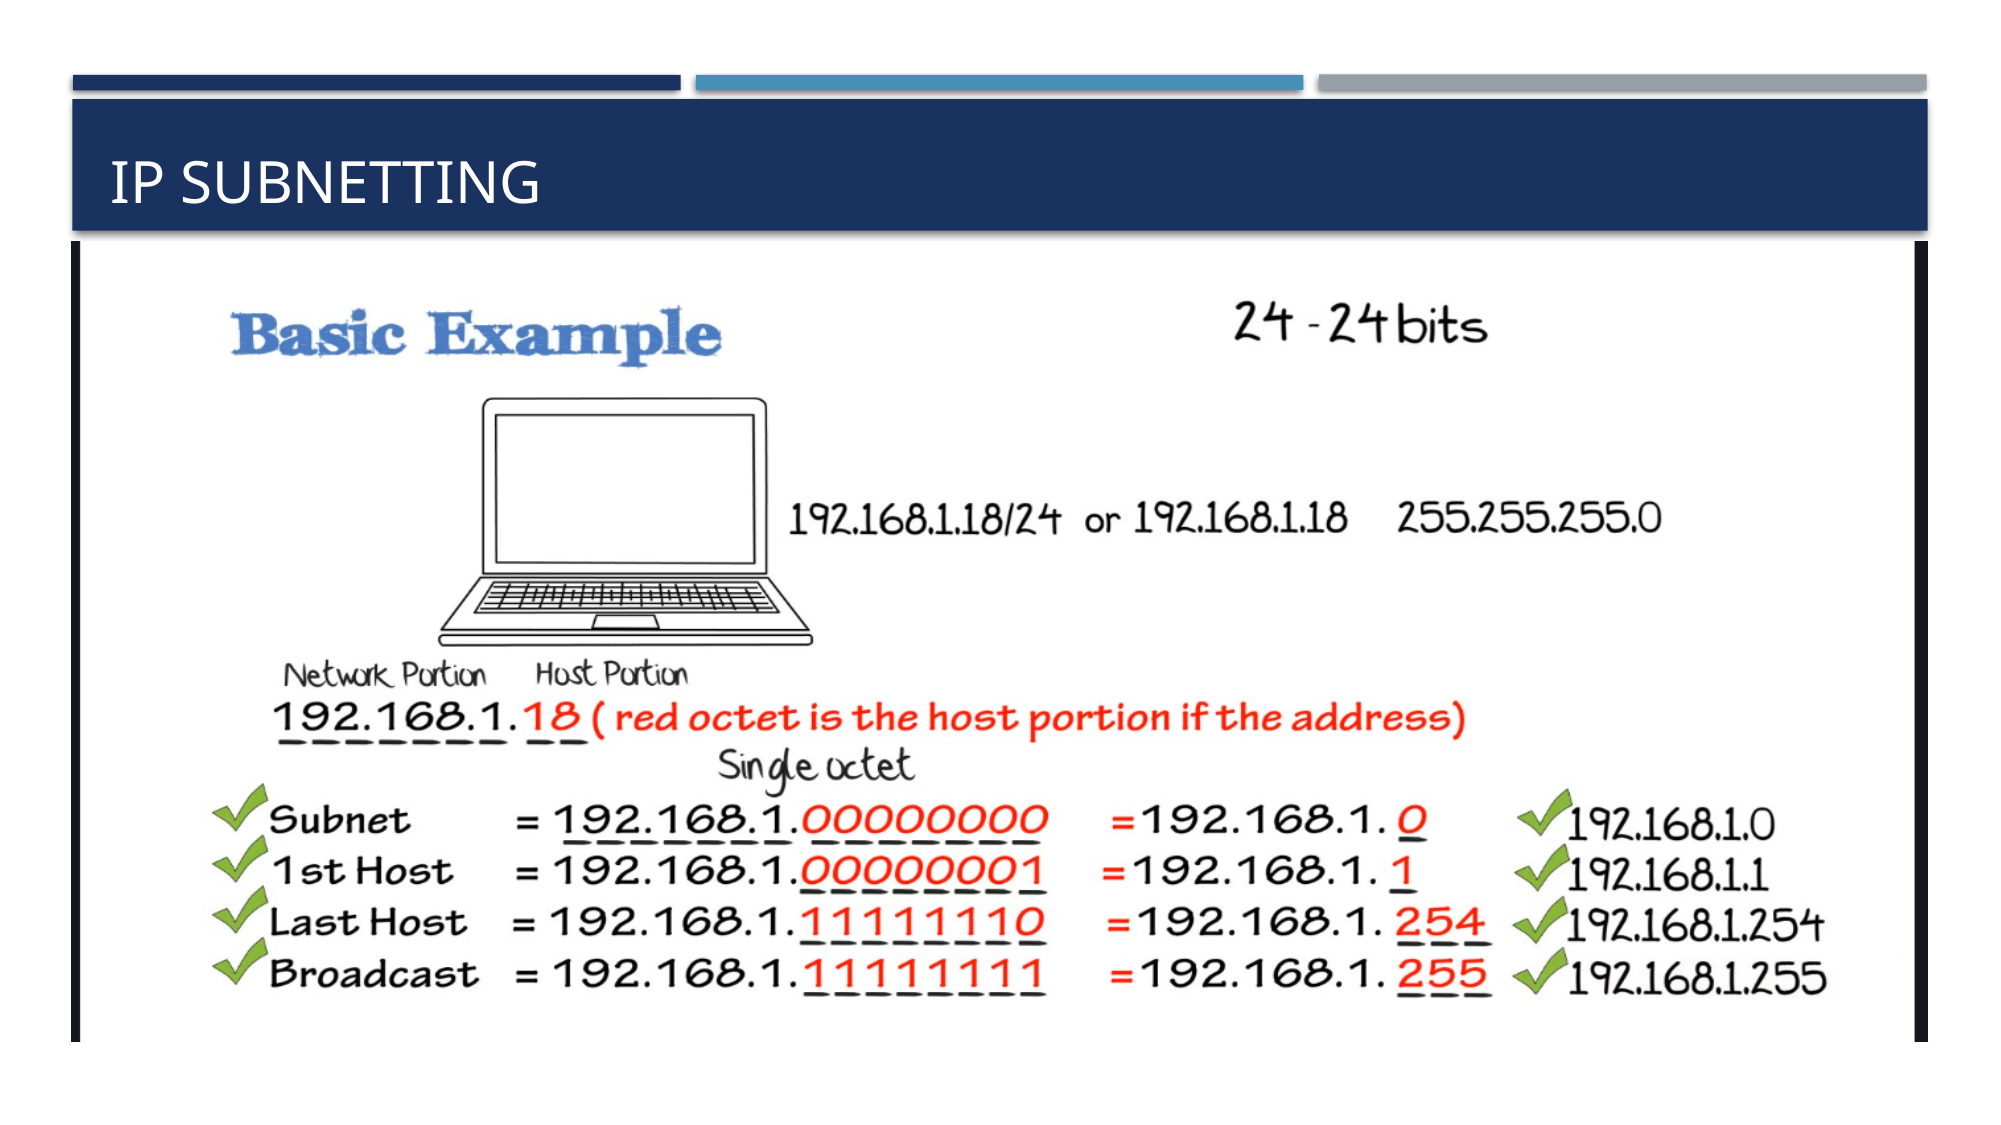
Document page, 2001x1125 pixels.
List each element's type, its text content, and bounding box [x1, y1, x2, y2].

picture [71, 240, 1928, 1043]
title IP SUBNETTING [95, 115, 1905, 223]
